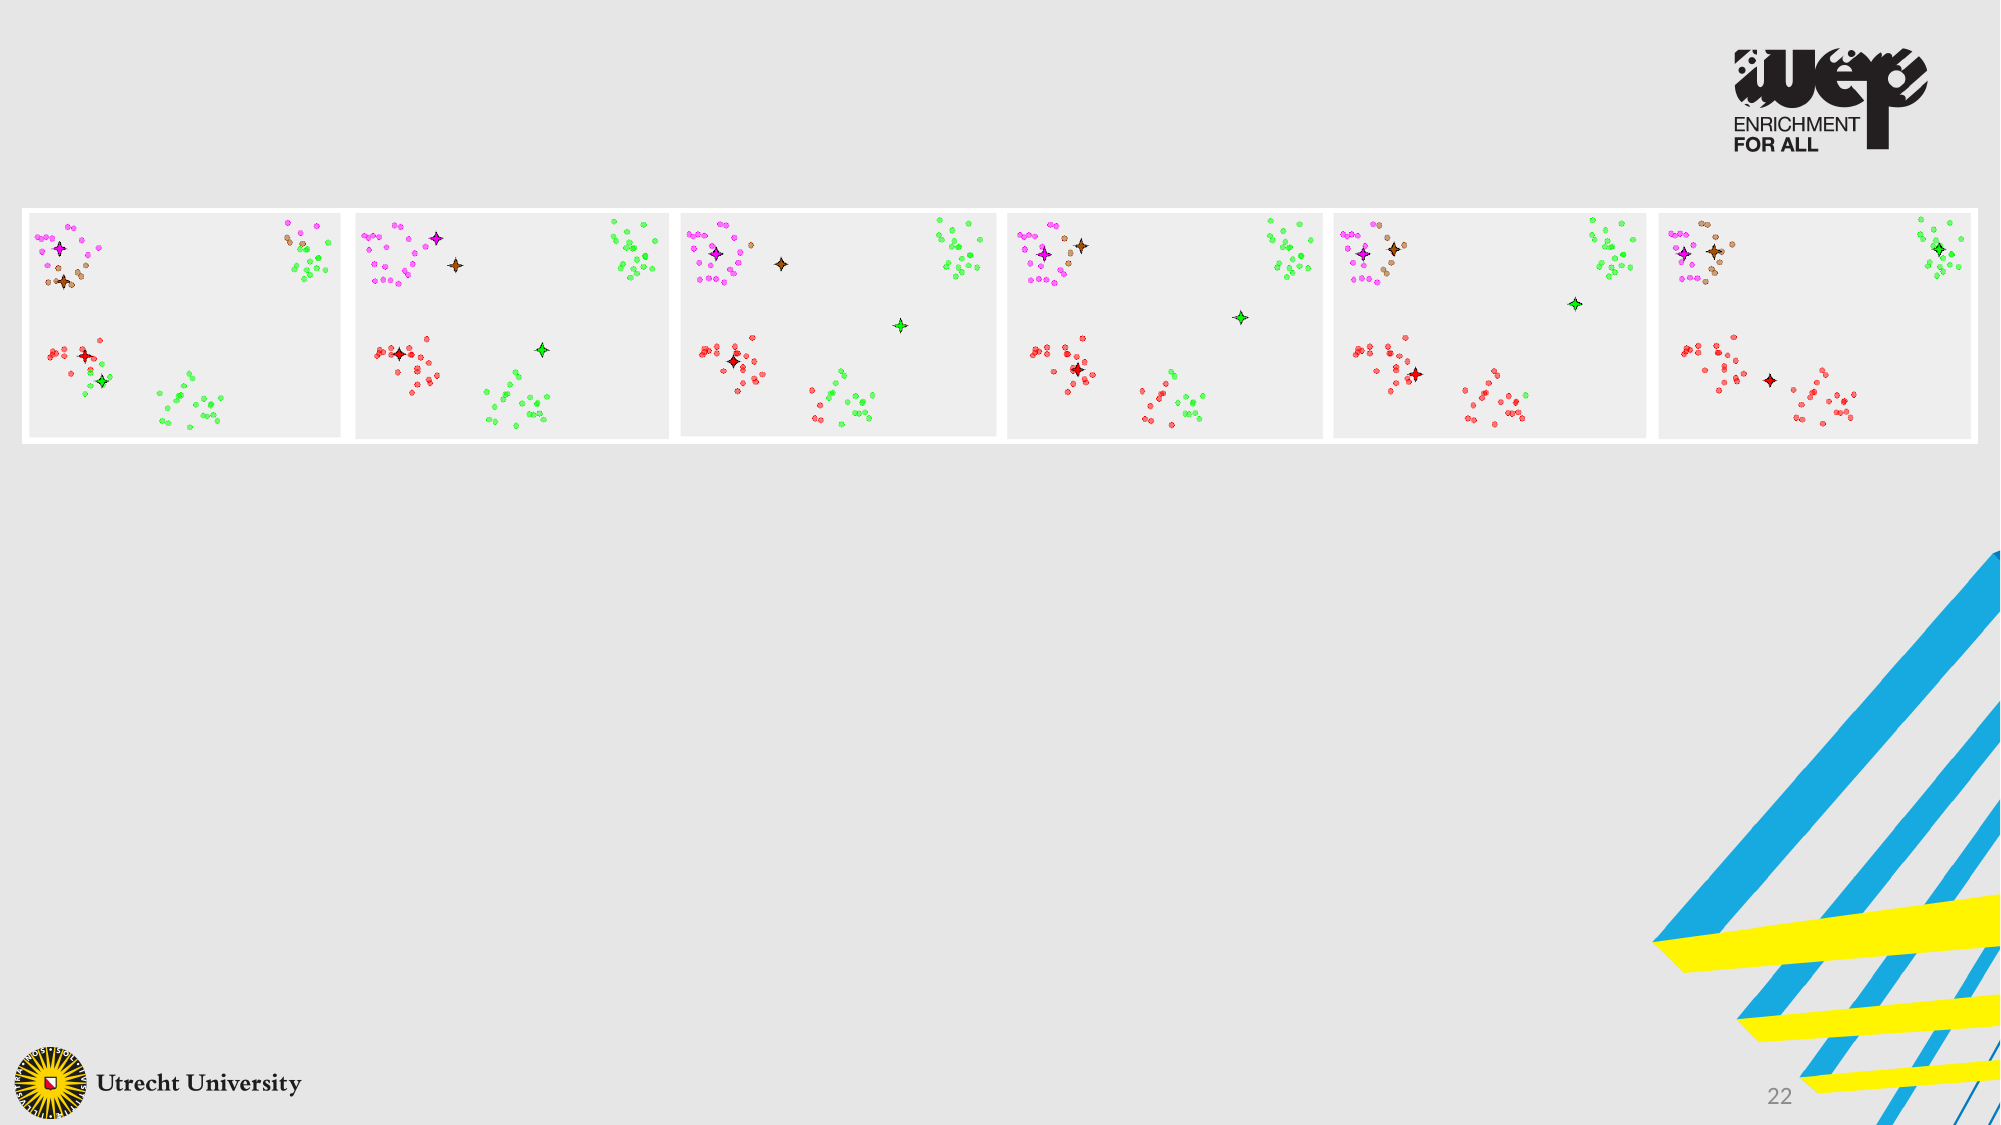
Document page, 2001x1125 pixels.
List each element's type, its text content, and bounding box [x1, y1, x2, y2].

picture [0, 0, 2001, 1125]
slide_number 22 [1357, 1065, 1808, 1125]
